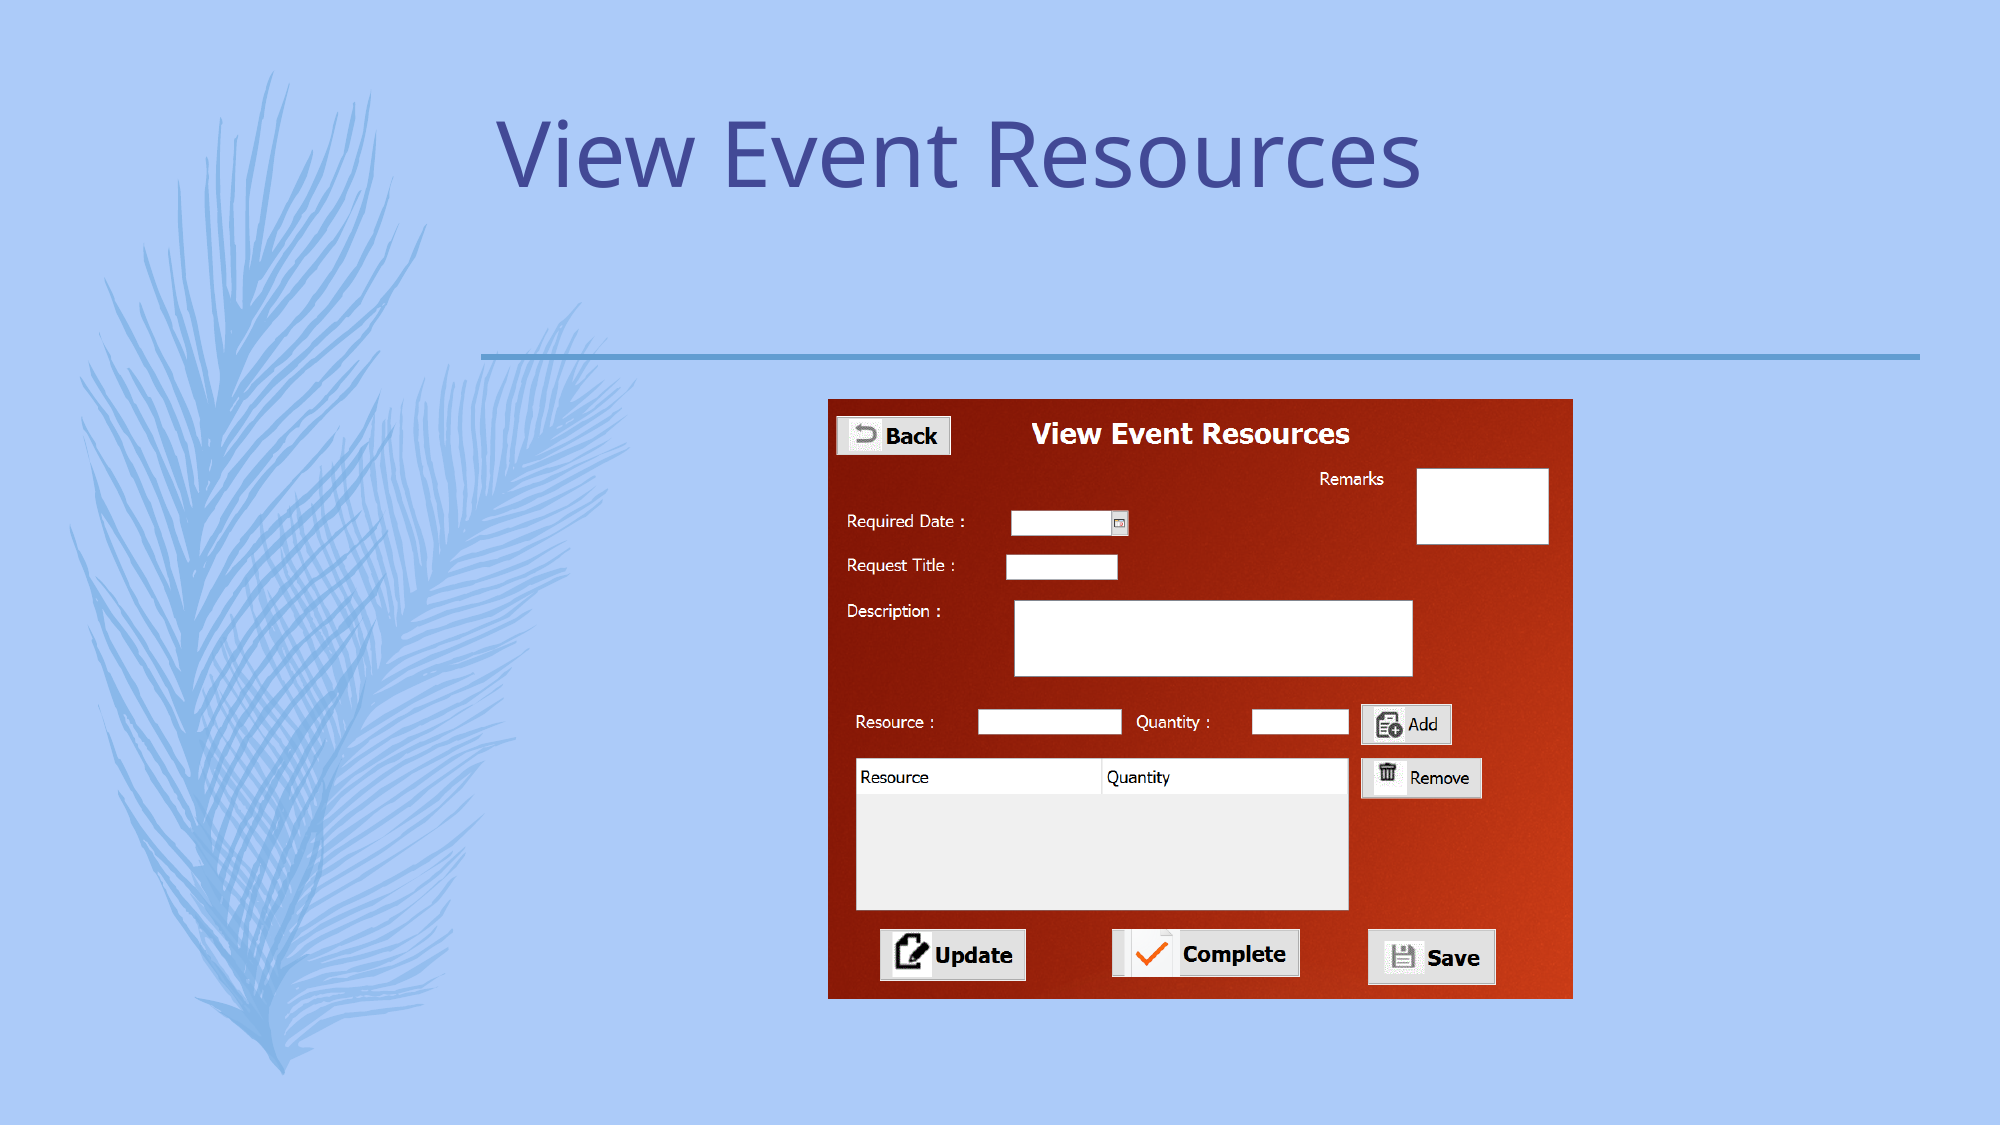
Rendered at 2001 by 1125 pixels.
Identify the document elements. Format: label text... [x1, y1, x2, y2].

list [828, 399, 1573, 1000]
title View Event Resources [481, 93, 1920, 350]
